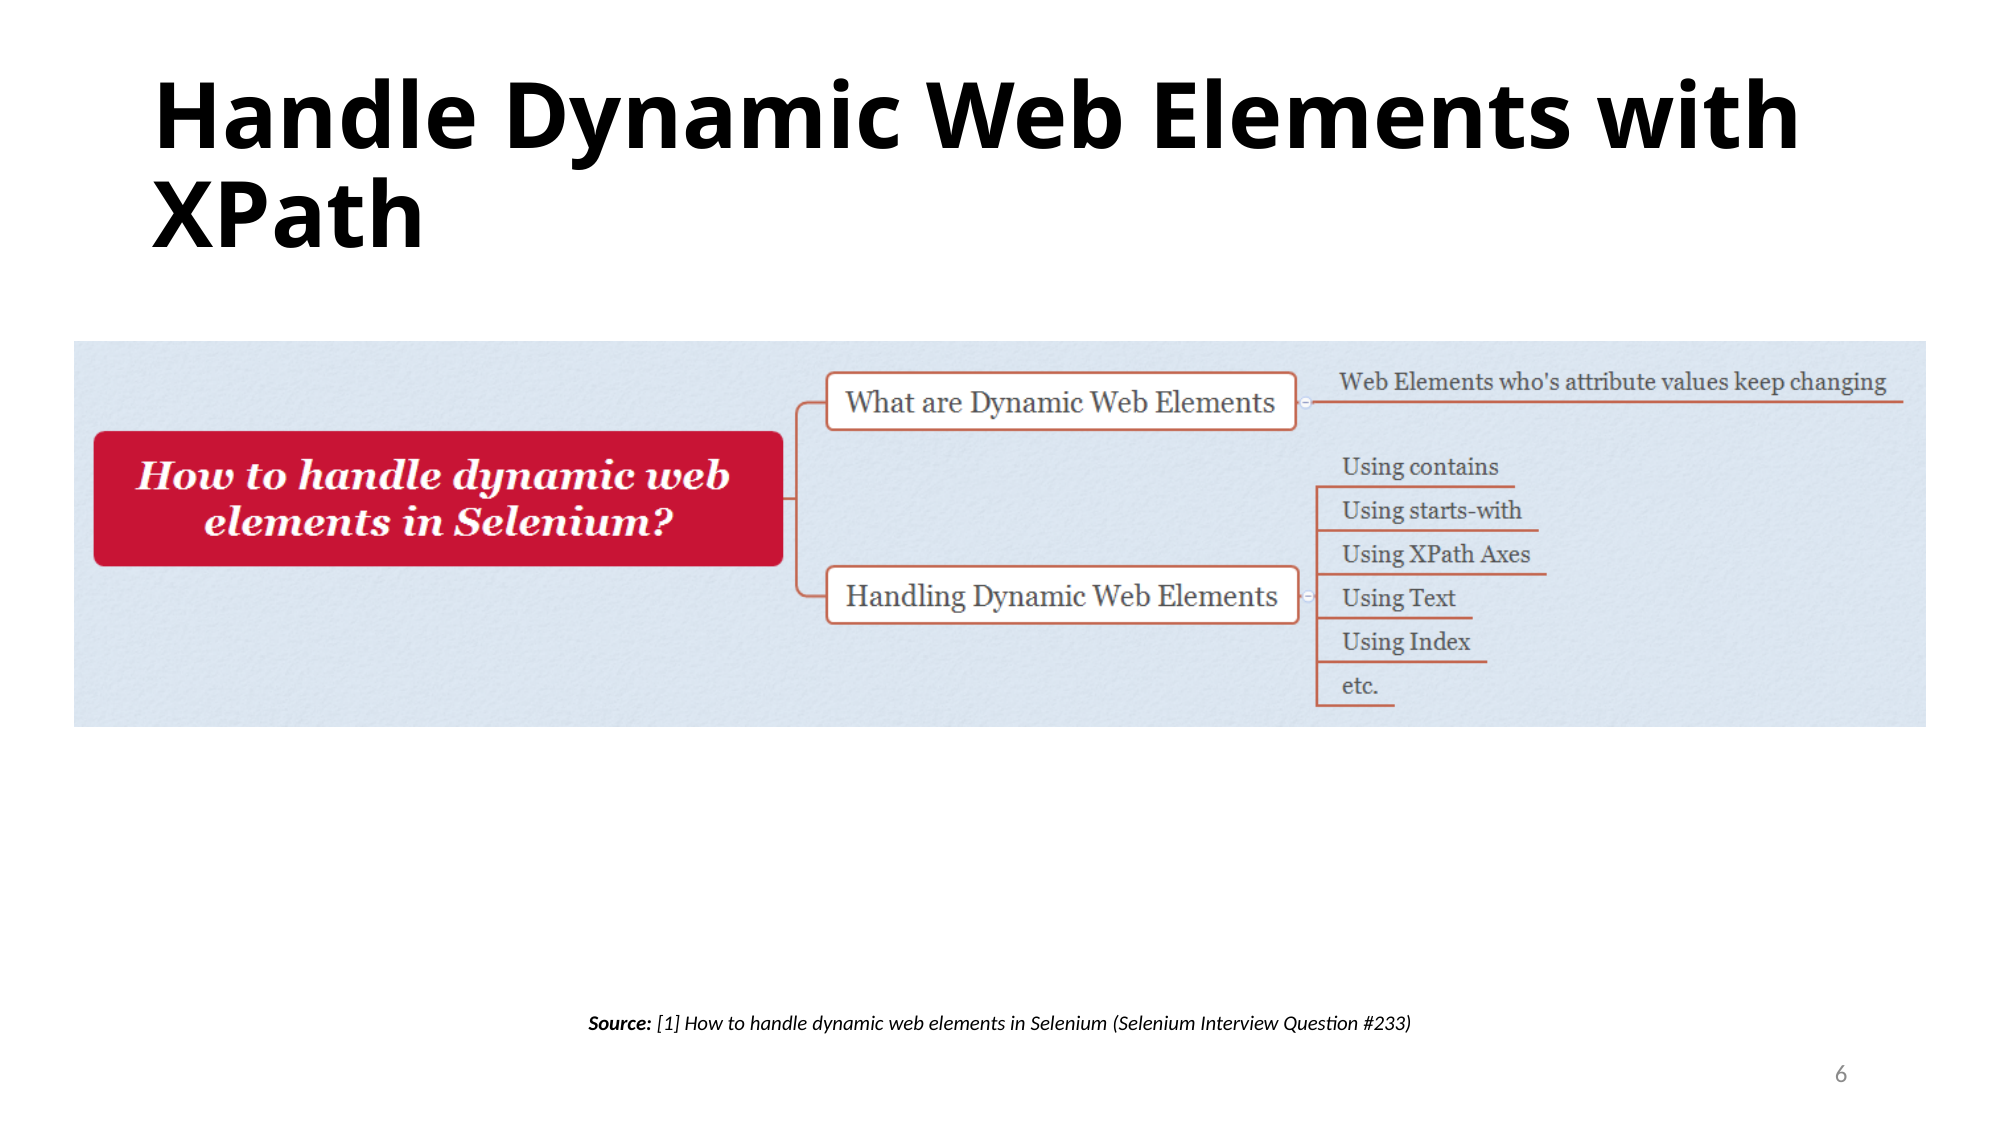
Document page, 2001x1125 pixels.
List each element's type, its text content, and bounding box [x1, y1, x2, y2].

slide_number 6 [1412, 1042, 1863, 1103]
title Handle Dynamic Web Elements with XPath [137, 59, 1863, 278]
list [74, 341, 1926, 727]
text_box Source: [1] How to handle dynamic web elements in Selenium (Selenium Interview Question #233) [339, 1002, 1660, 1043]
